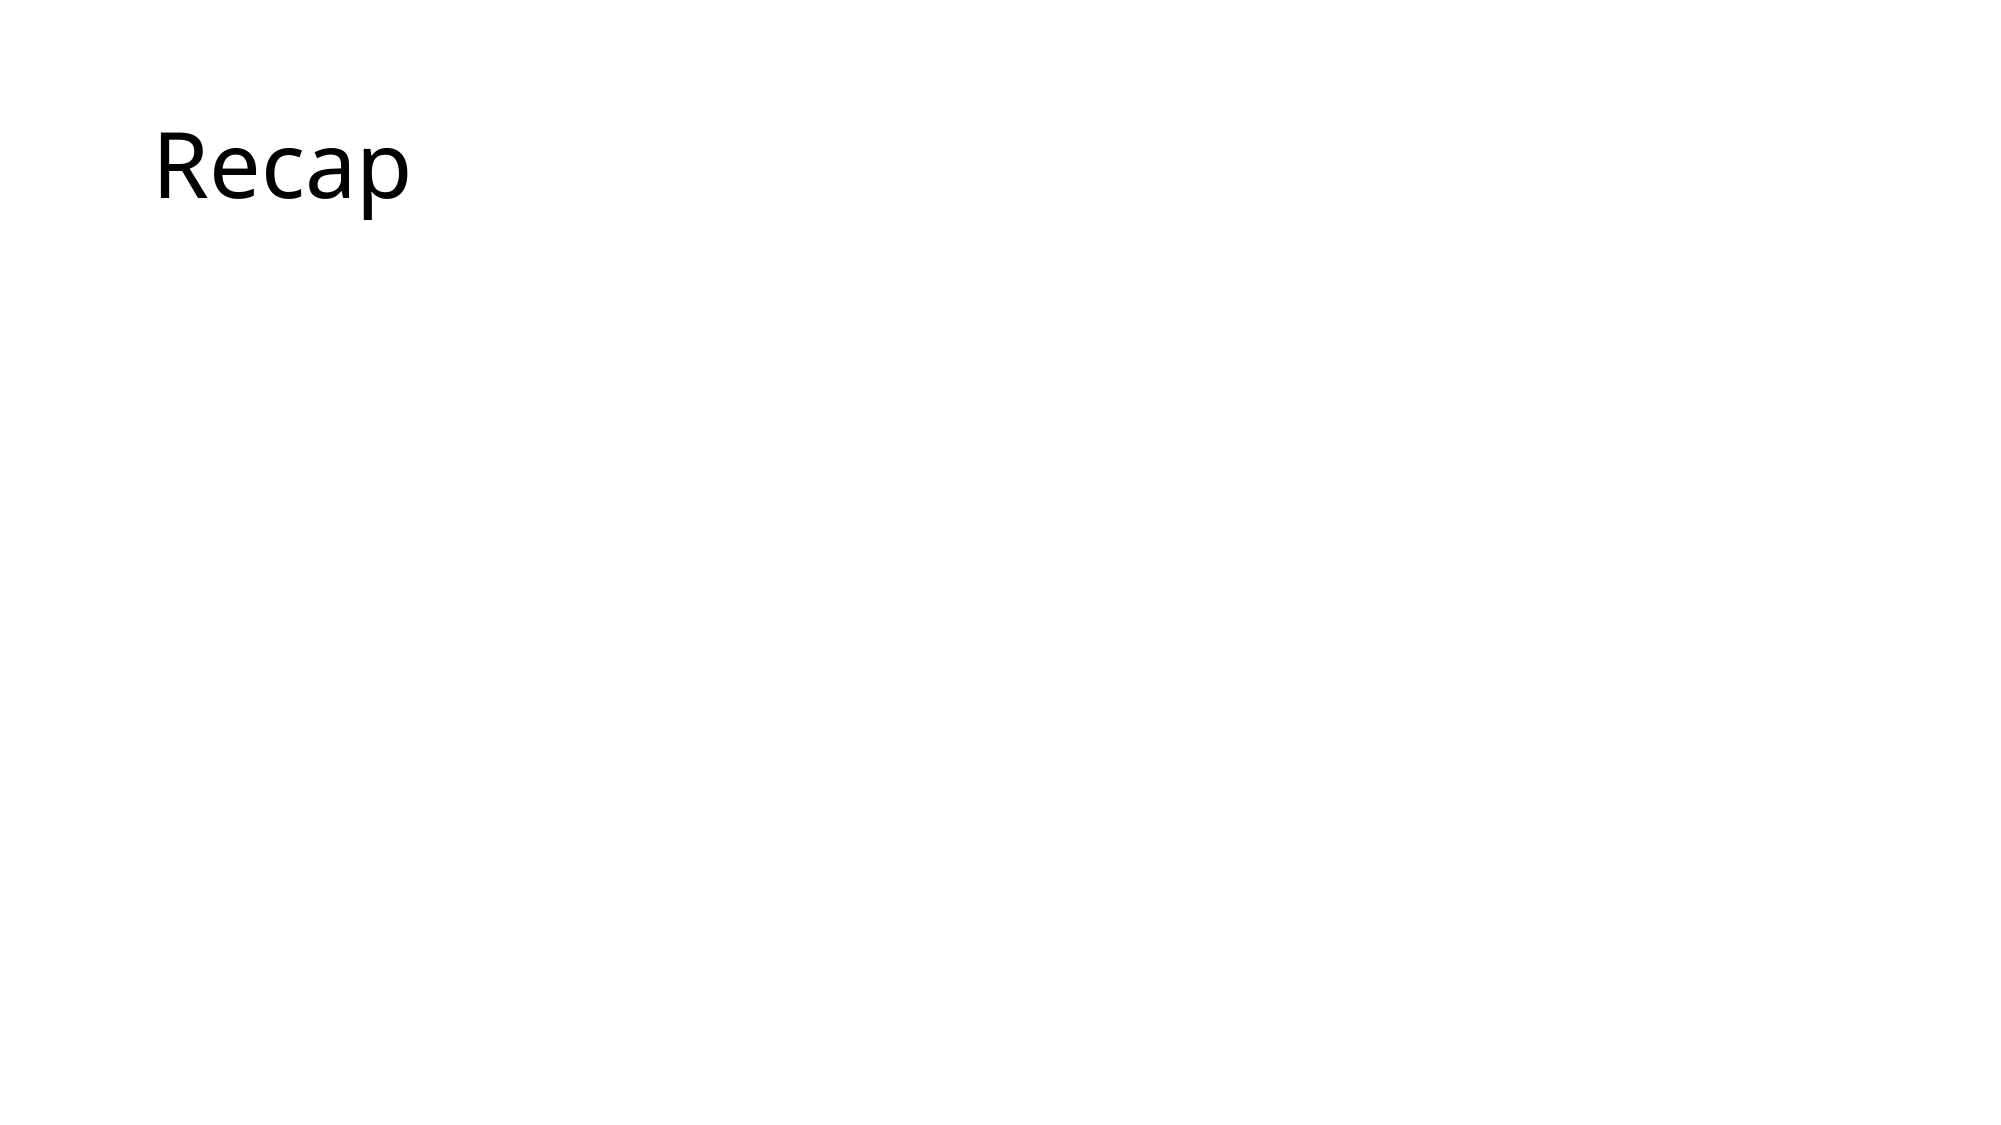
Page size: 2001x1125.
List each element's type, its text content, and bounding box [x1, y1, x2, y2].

title Recap [137, 59, 1863, 278]
